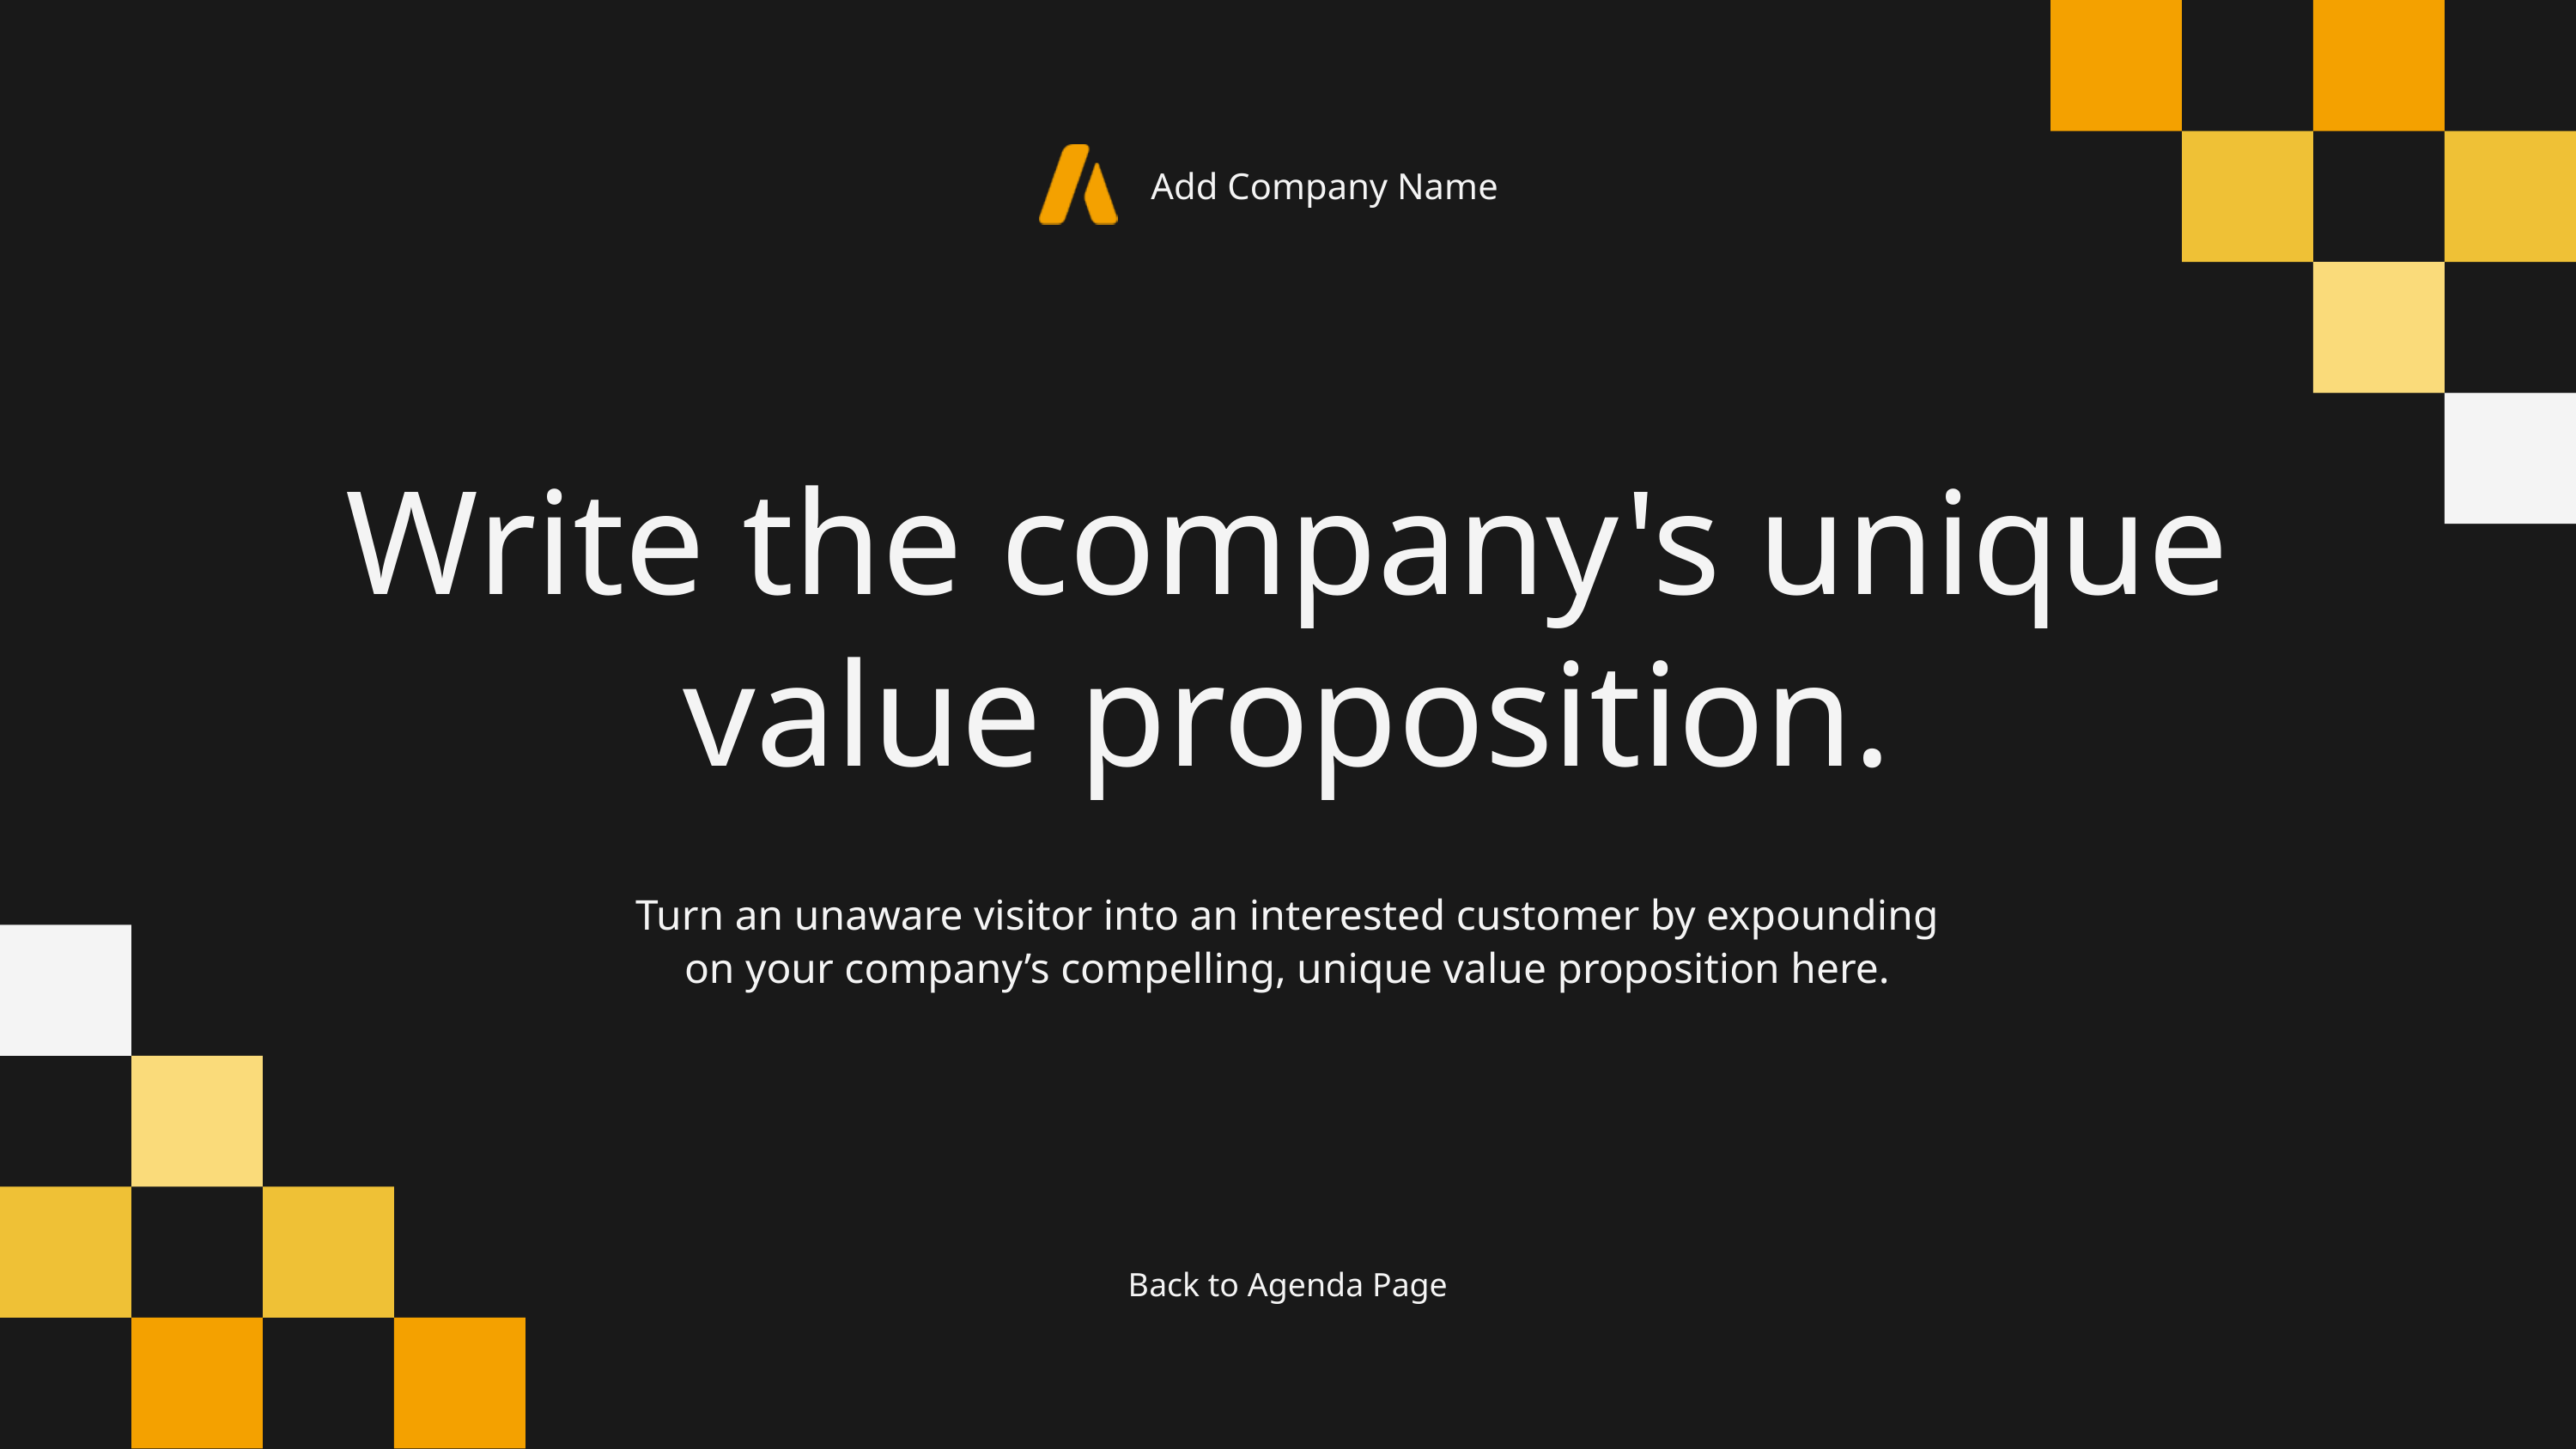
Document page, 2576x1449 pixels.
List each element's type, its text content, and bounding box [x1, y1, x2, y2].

text_box [2182, 130, 2313, 263]
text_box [283, 459, 2293, 989]
text_box Back to Agenda Page [841, 1258, 1734, 1303]
text_box [131, 1055, 263, 1187]
text_box [0, 1186, 131, 1318]
text_box [263, 1186, 394, 1318]
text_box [1039, 144, 1537, 225]
text_box [2312, 0, 2445, 131]
text_box [2444, 392, 2576, 524]
text_box [393, 1317, 526, 1449]
text_box [0, 925, 131, 1056]
text_box [2050, 0, 2182, 131]
text_box [2444, 130, 2576, 263]
text_box [2312, 262, 2445, 393]
text_box [131, 1317, 263, 1449]
